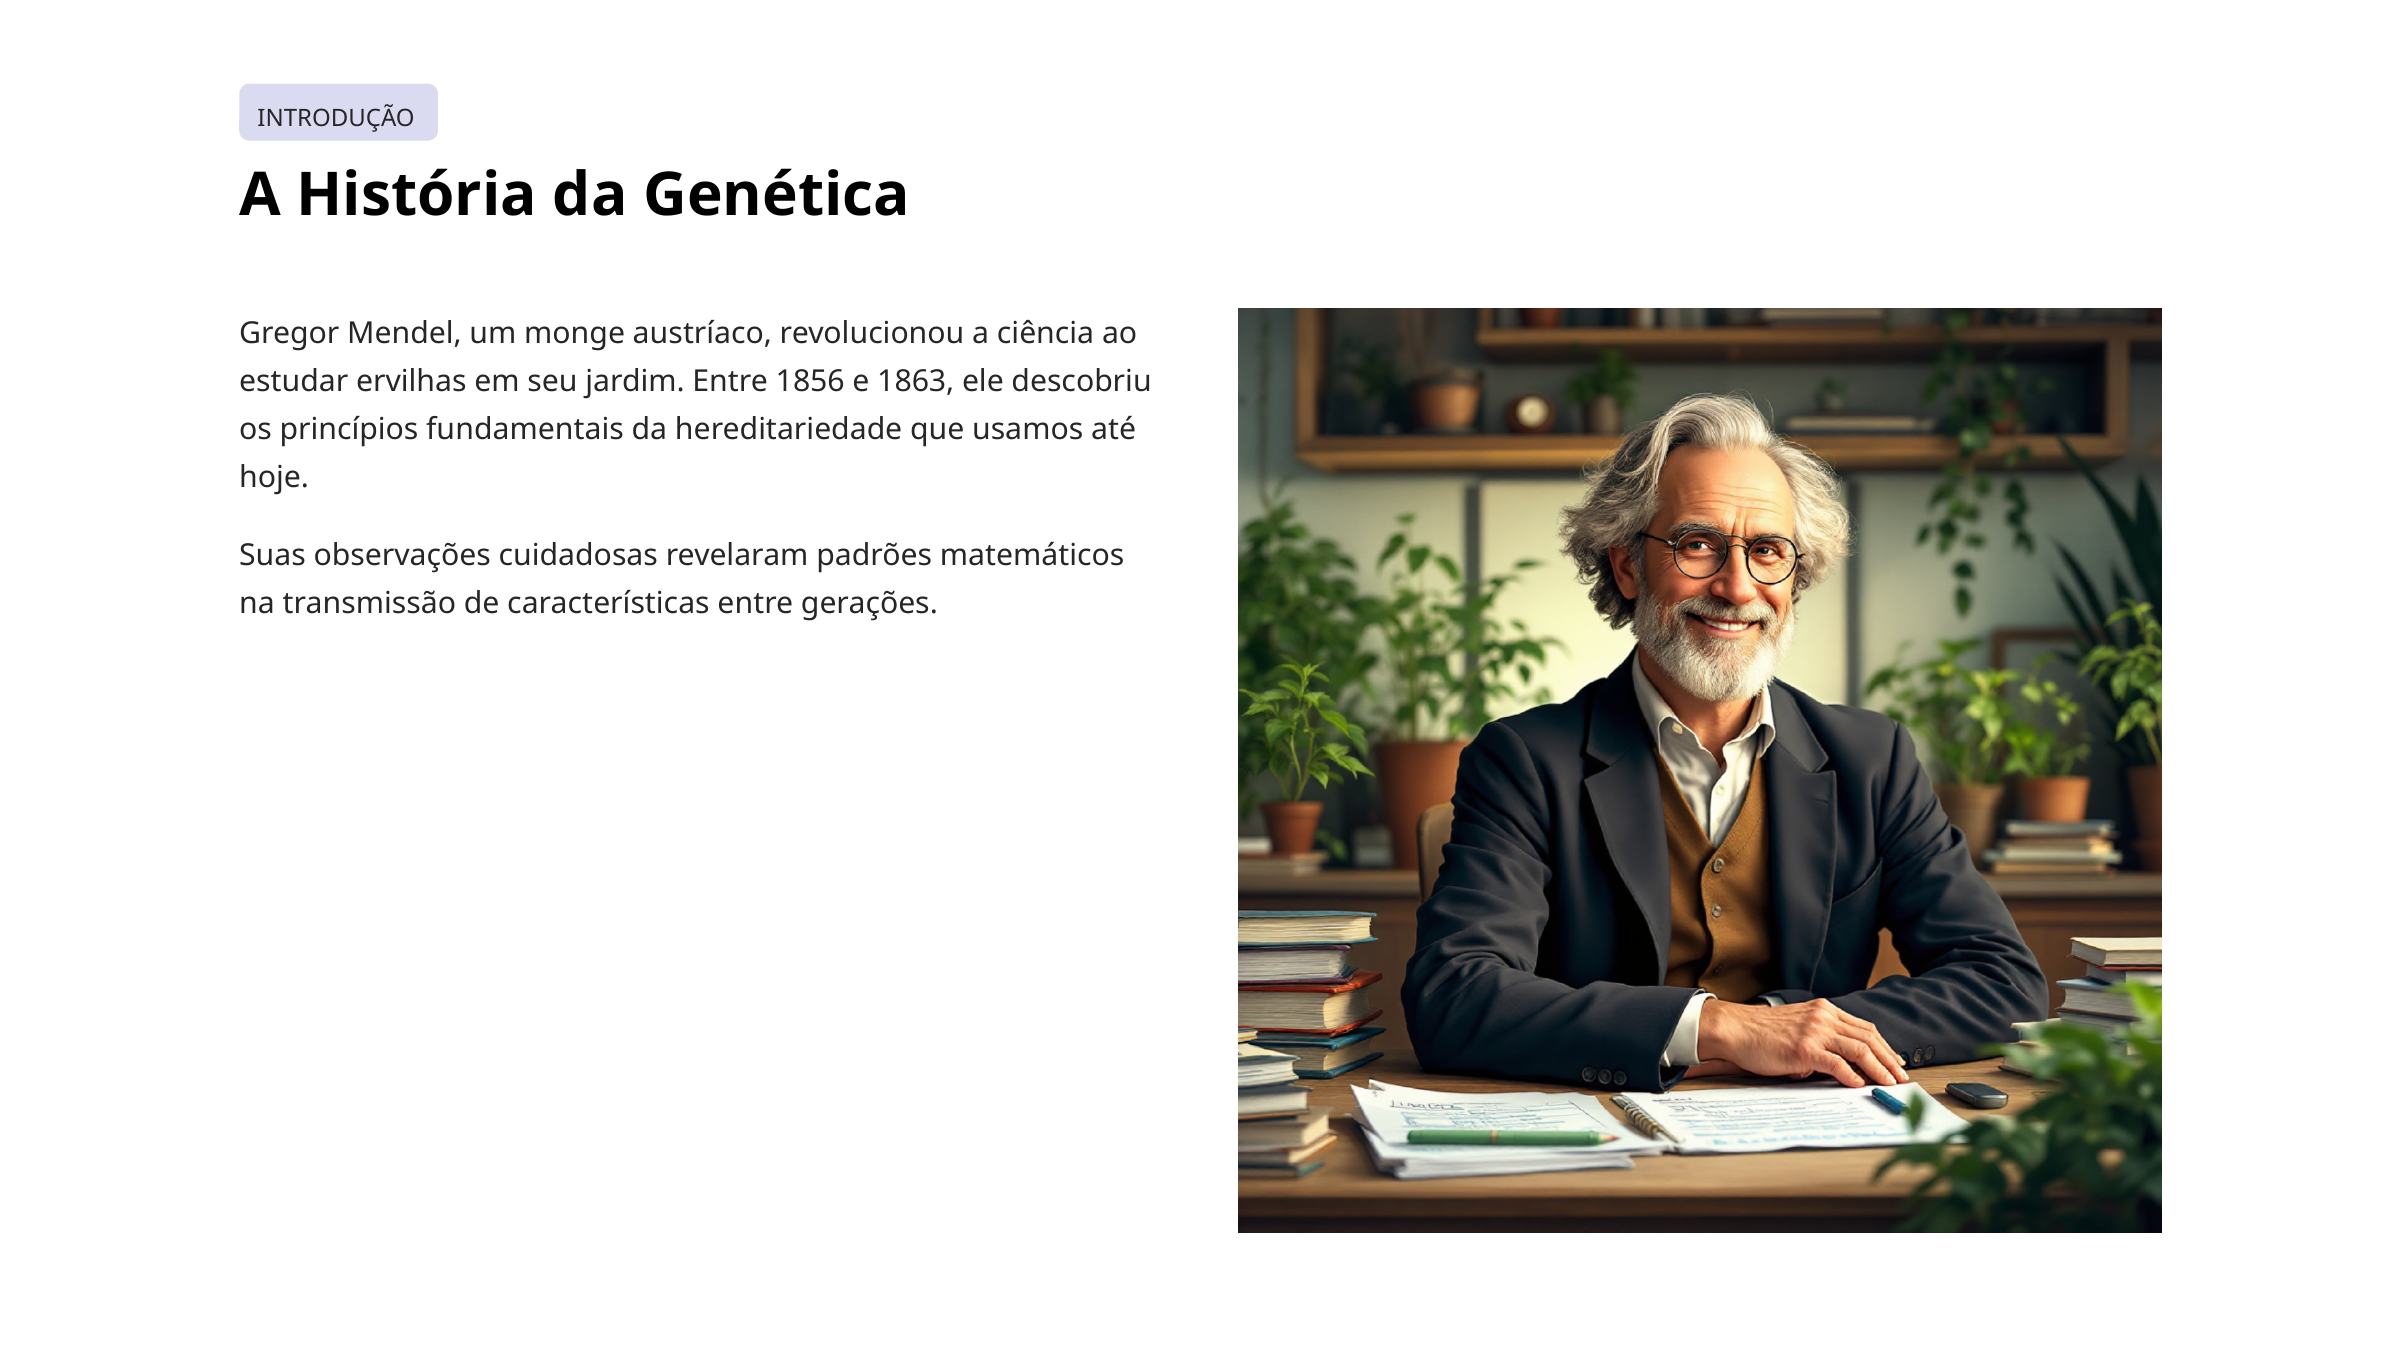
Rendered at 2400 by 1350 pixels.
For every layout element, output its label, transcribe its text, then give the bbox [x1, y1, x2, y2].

text_box A História da Genética [239, 152, 899, 229]
text_box INTRODUÇÃO [257, 92, 420, 132]
picture [1238, 308, 2162, 1233]
text_box [239, 83, 438, 141]
text_box Gregor Mendel, um monge austríaco, revolucionou a ciência ao estudar ervilhas em seu jardim. Entre 1856 e 1863, ele descobriu os princípios fundamentais da hereditariedade que usamos até hoje. [239, 301, 1163, 497]
text_box Suas observações cuidadosas revelaram padrões matemáticos na transmissão de características entre gerações. [239, 523, 1163, 621]
